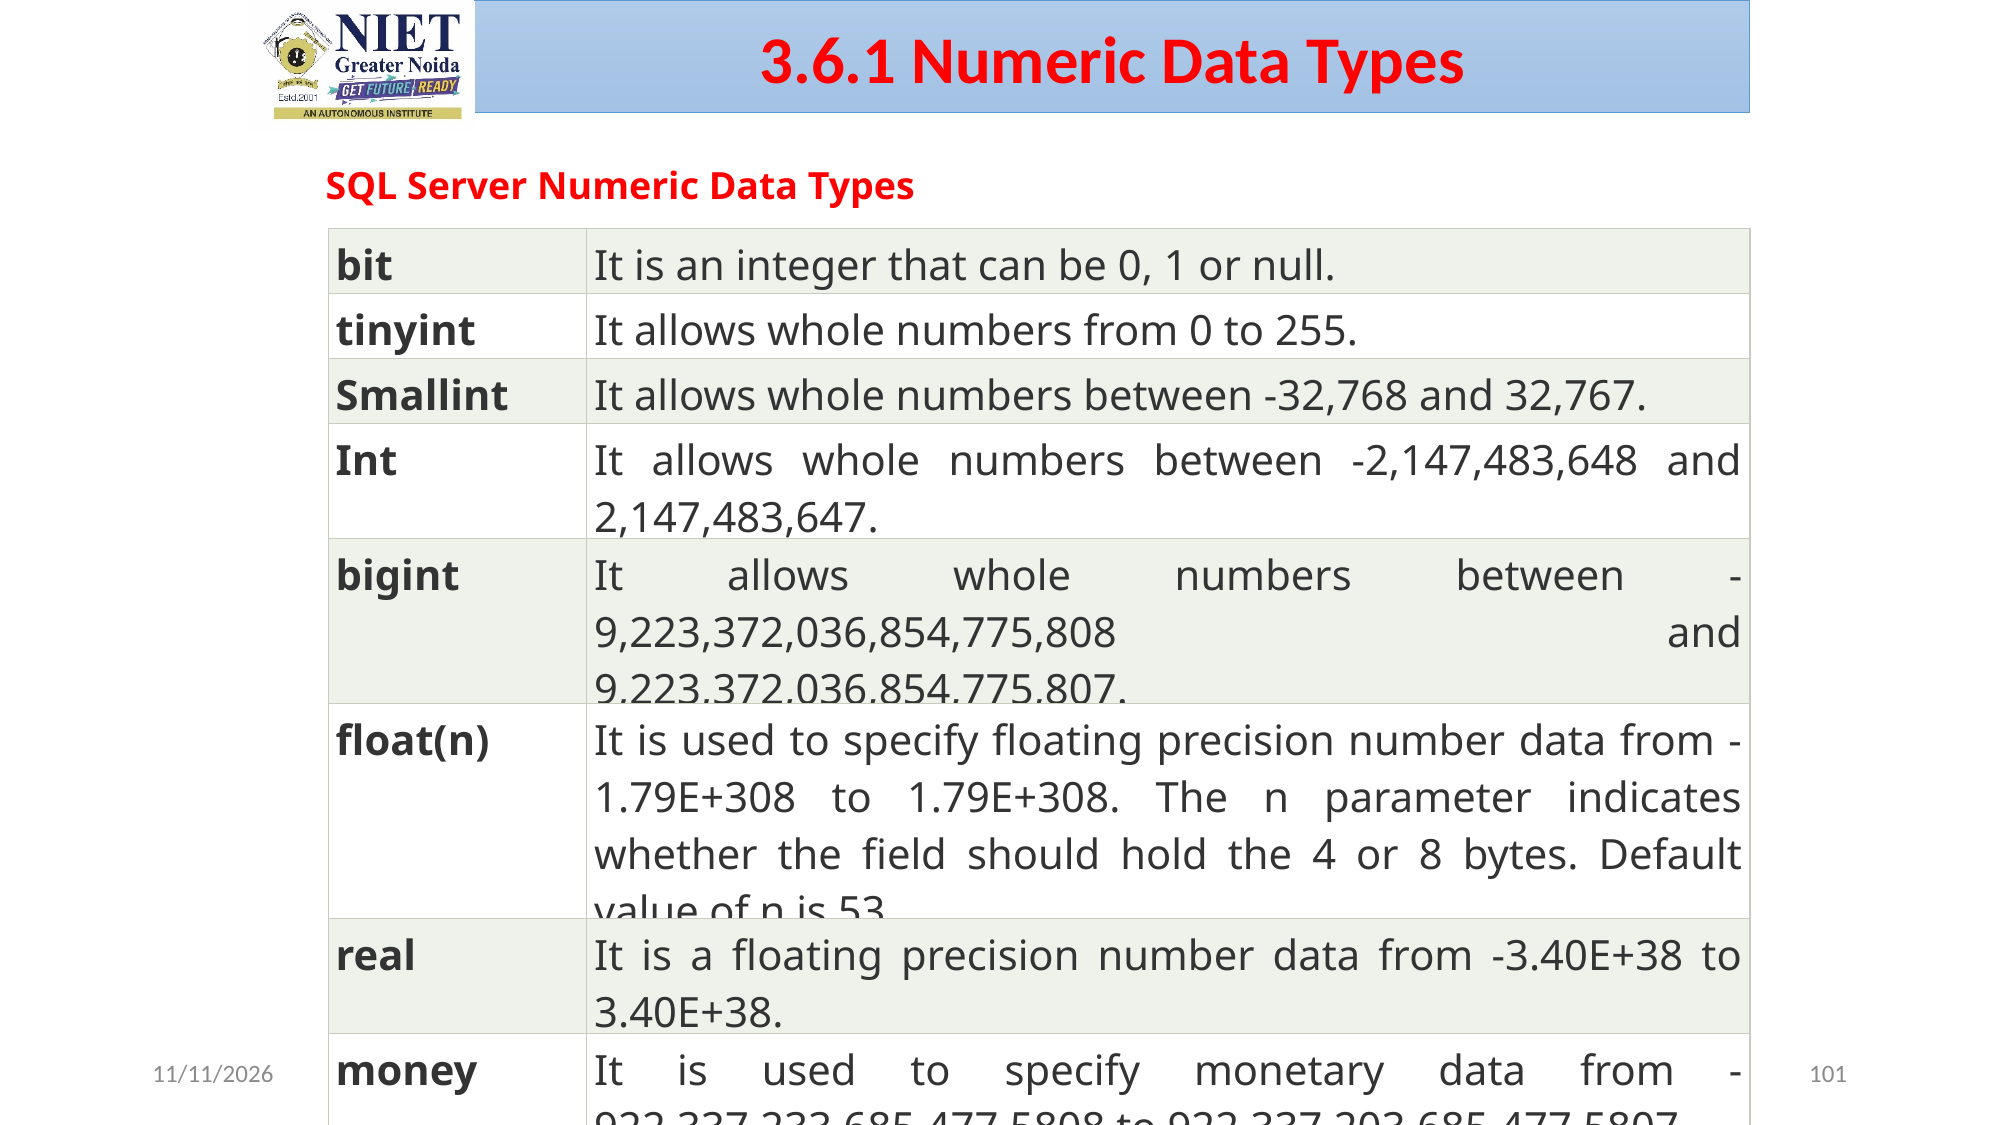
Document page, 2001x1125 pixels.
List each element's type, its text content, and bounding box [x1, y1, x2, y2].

table_cell It is a floating precision number data from -3.40E+38 to 3.40E+38. [587, 919, 1749, 1033]
text_box SQL Server Numeric Data Types [310, 154, 1311, 215]
table_cell float(n) [329, 704, 586, 918]
table_cell It is used to specify monetary data from -922,337,233,685,477.5808 to 922,337,203,685,477.5807. [587, 1034, 1749, 1125]
table_cell tinyint [329, 294, 586, 358]
picture [249, 1, 475, 130]
table_cell It allows whole numbers between -2,147,483,648 and 2,147,483,647. [587, 424, 1749, 538]
text_box 3.6.1 Numeric Data Types [474, 0, 1750, 113]
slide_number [137, 1042, 328, 1103]
table_cell It is used to specify floating precision number data from -1.79E+308 to 1.79E+308. The n parameter indicates whether the field should hold the 4 or 8 bytes. Default value of n is 53. [587, 704, 1749, 918]
table_cell It allows whole numbers from 0 to 255. [587, 294, 1749, 358]
table_cell real [329, 919, 586, 1033]
list [287, 206, 1638, 1042]
table_cell money [329, 1034, 586, 1125]
table_cell bigint [329, 539, 586, 703]
table_cell It allows whole numbers between -9,223,372,036,854,775,808 and 9,223,372,036,854,775,807. [587, 539, 1749, 703]
slide_number 101 [1751, 1042, 1863, 1103]
table_cell Int [329, 424, 586, 538]
table_header bit [329, 229, 586, 293]
table_header It is an integer that can be 0, 1 or null. [587, 229, 1749, 293]
table_cell Smallint [329, 359, 586, 423]
table_cell It allows whole numbers between -32,768 and 32,767. [587, 359, 1749, 423]
